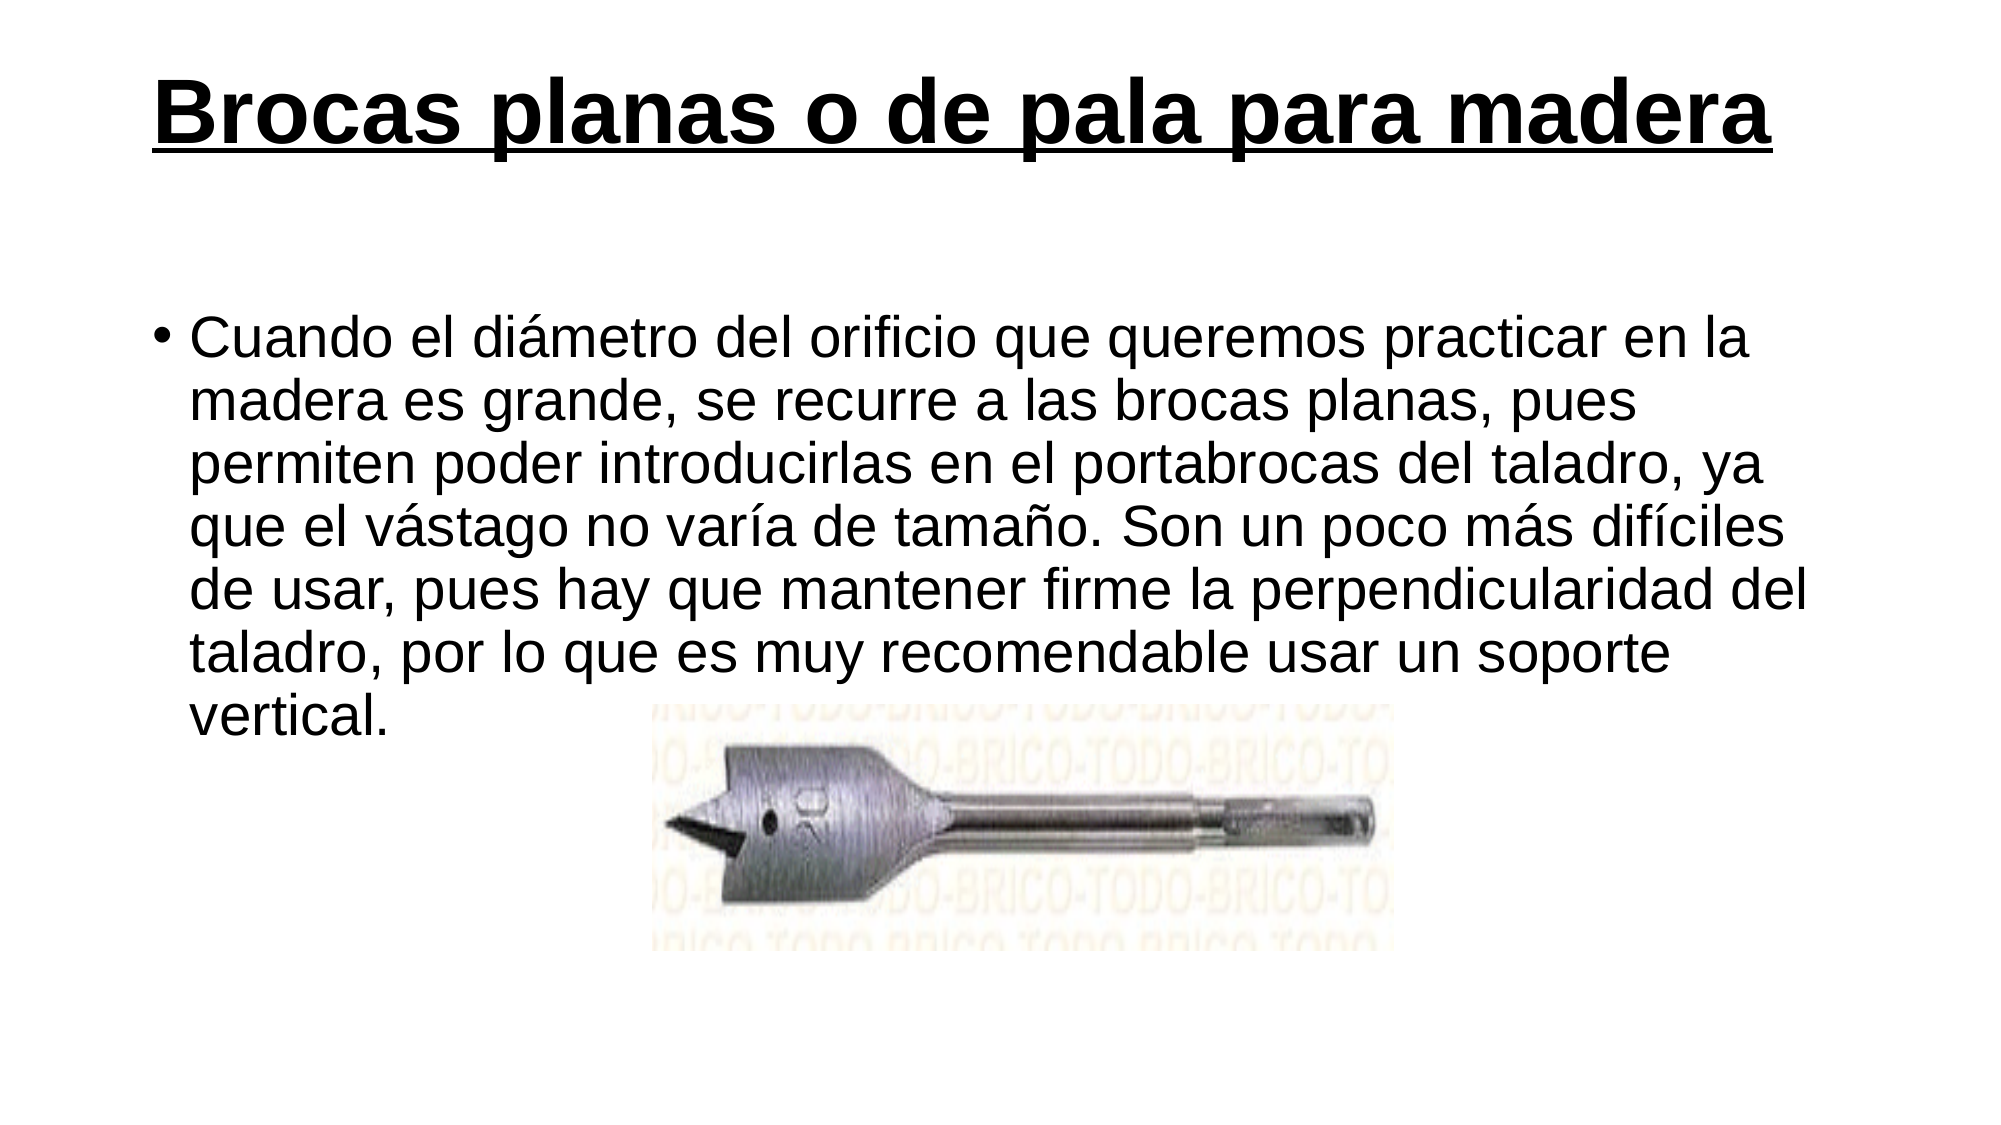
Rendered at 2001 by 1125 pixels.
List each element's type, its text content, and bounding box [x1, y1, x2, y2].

list Cuando el diámetro del orificio que queremos practicar en la madera es grande, se recurre a las brocas planas, pues permiten poder introducirlas en el portabrocas del taladro, ya que el vástago no varía de tamaño. Son un poco más difíciles de usar, pues hay que mantener firme la perpendicularidad del taladro, por lo que es muy recomendable usar un soporte vertical. [137, 299, 1863, 1014]
title Brocas planas o de pala para madera [137, 59, 1863, 278]
picture [652, 704, 1394, 951]
